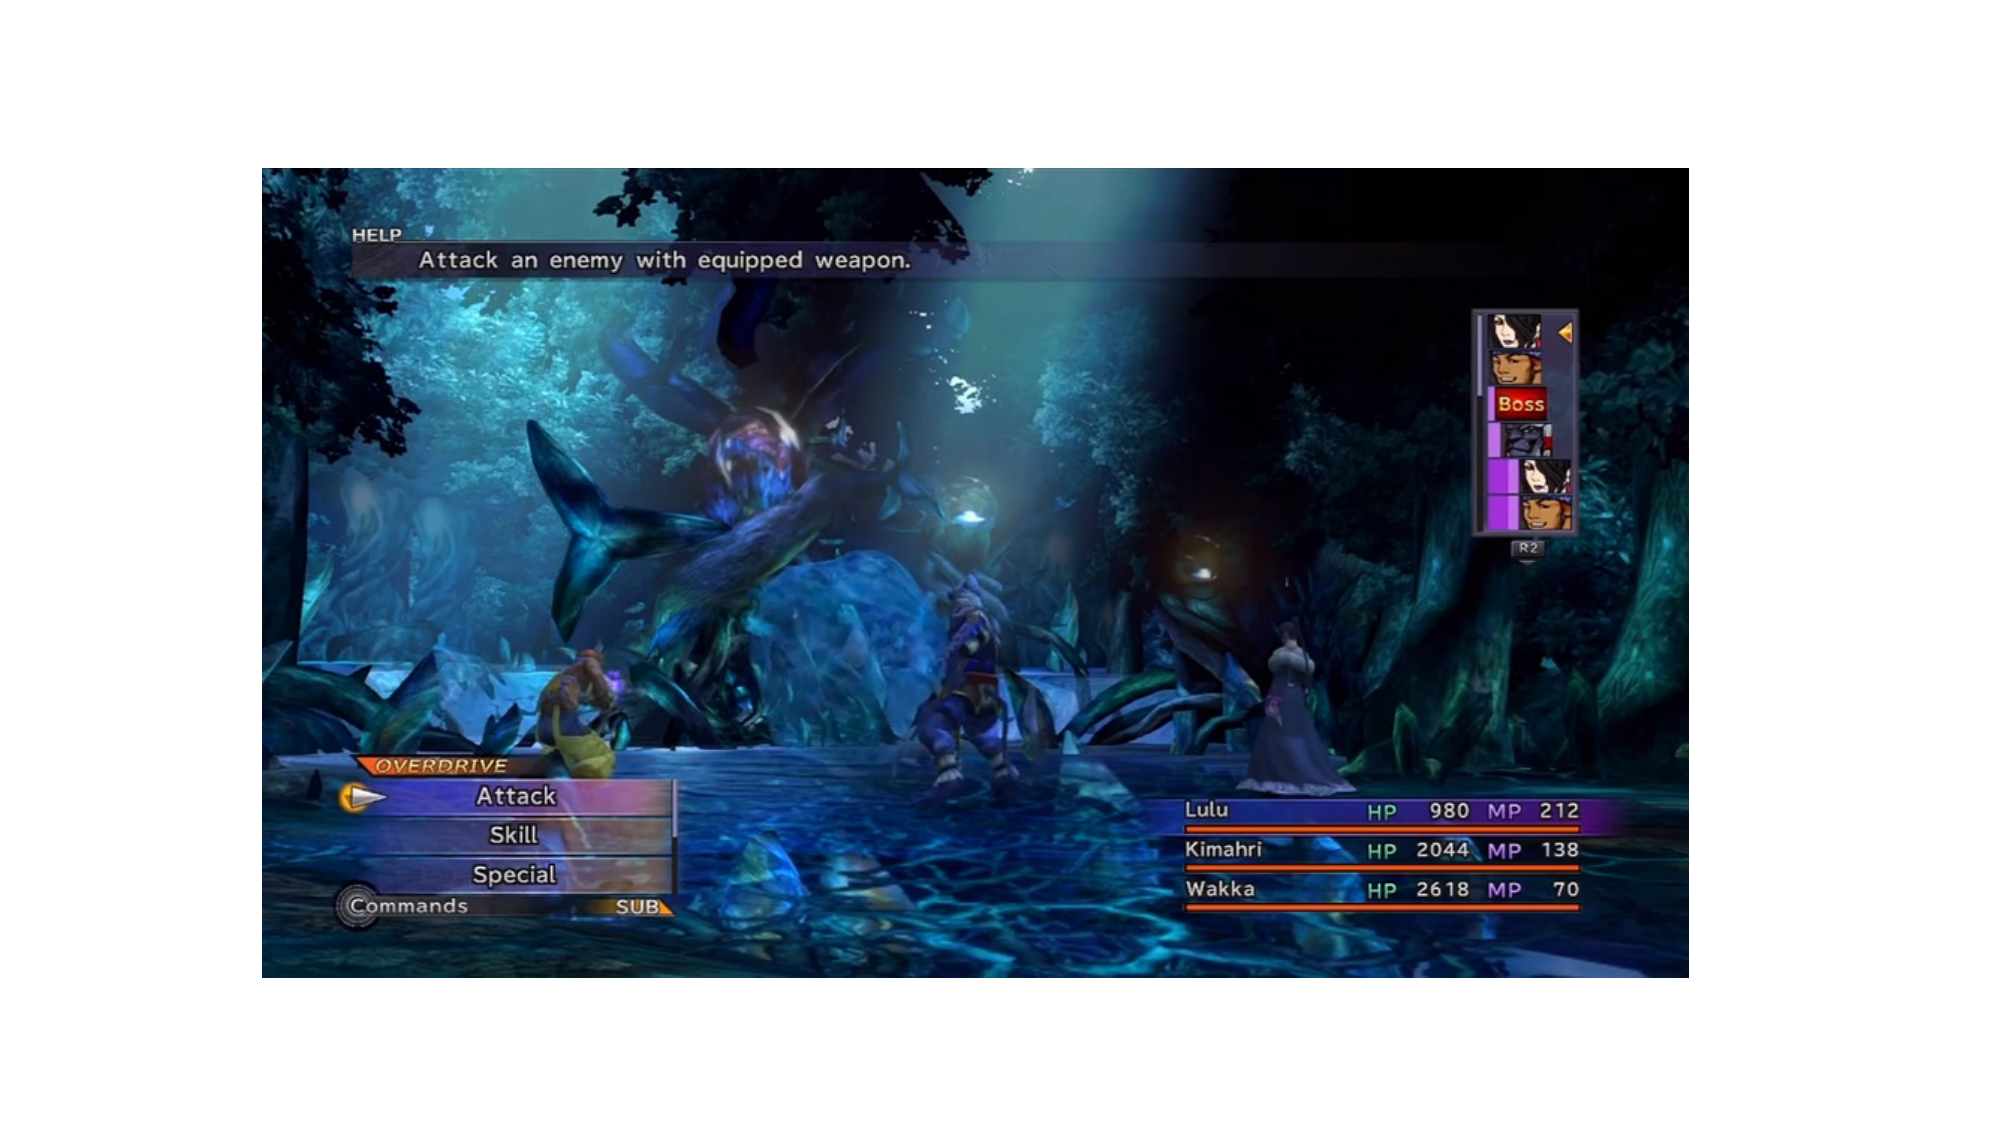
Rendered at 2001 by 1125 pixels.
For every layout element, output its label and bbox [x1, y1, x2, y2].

picture [262, 973, 276, 978]
picture [262, 168, 1689, 978]
